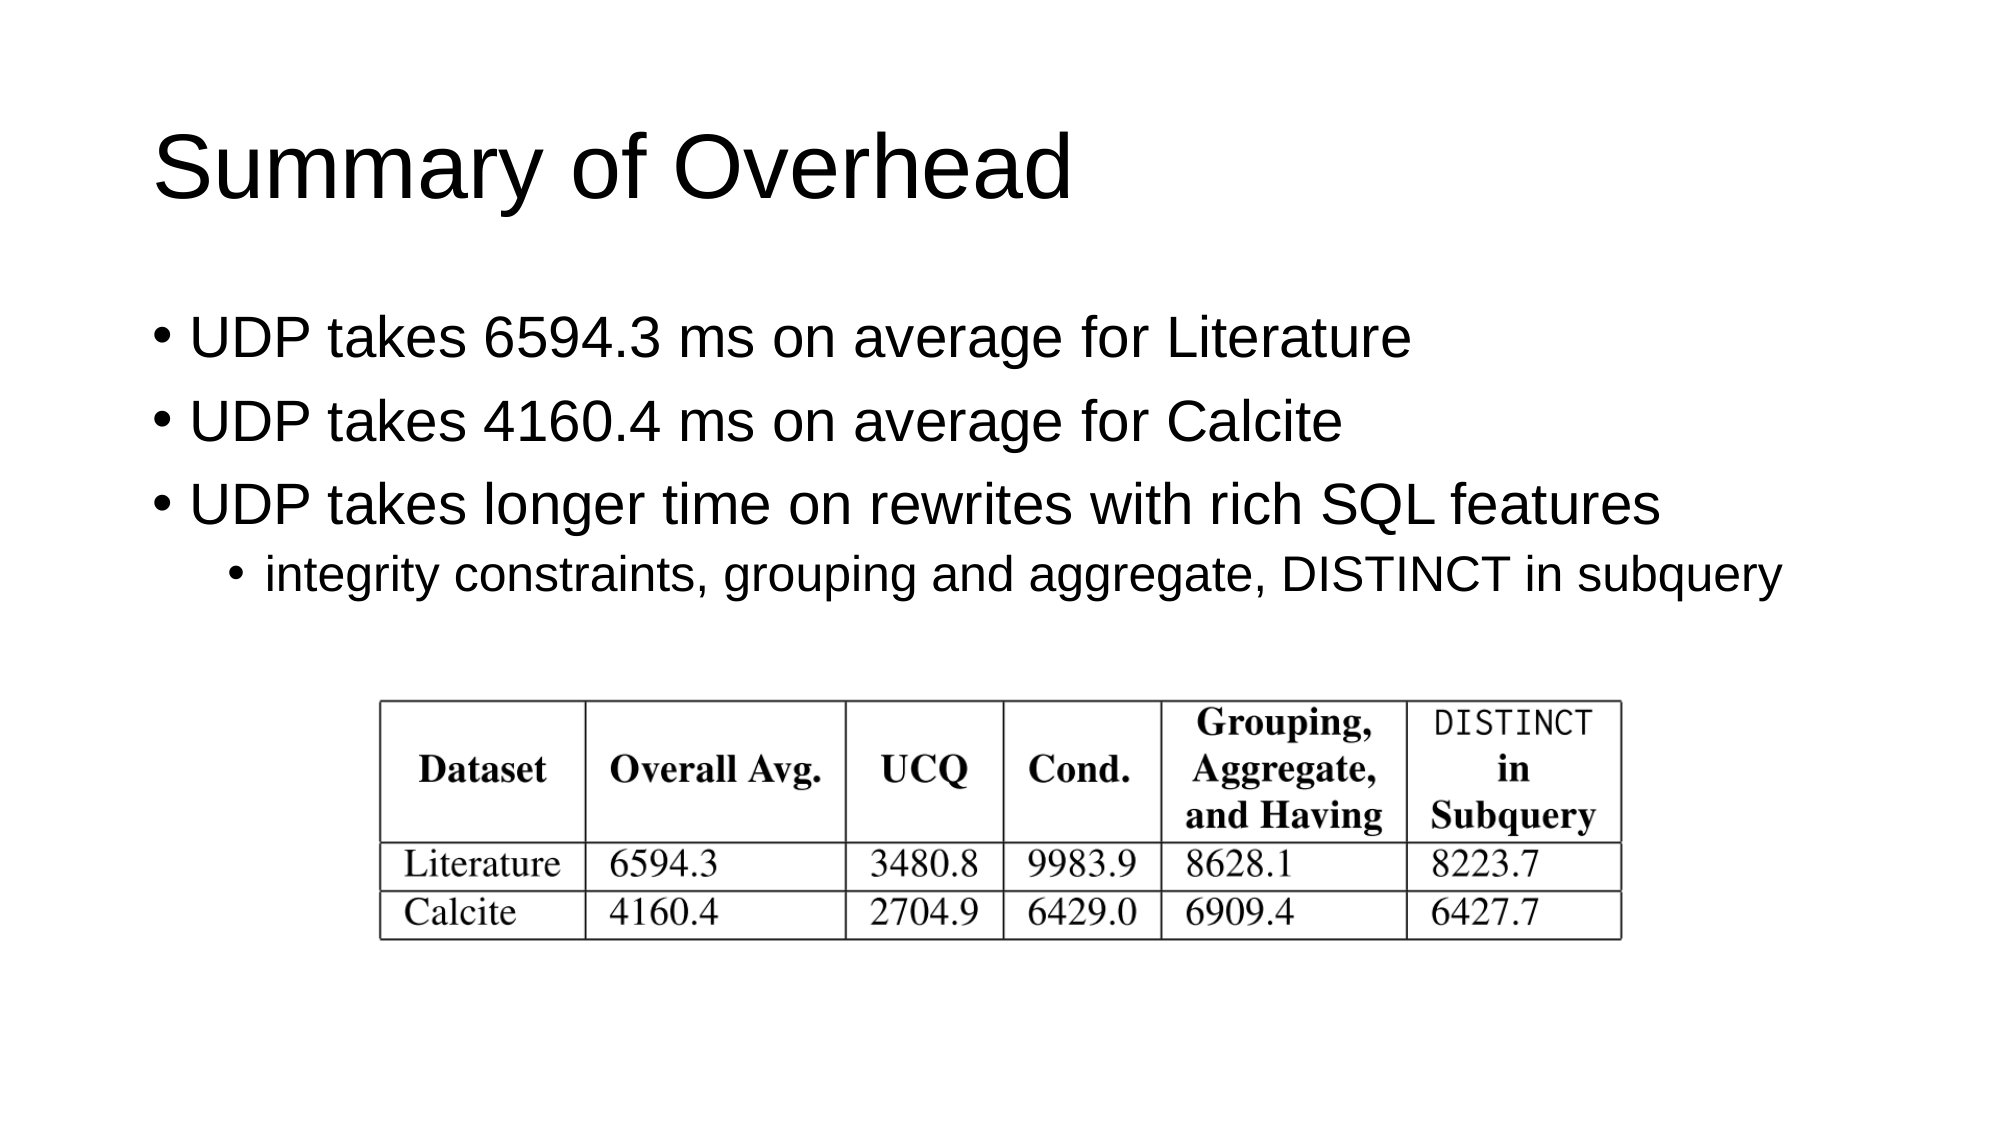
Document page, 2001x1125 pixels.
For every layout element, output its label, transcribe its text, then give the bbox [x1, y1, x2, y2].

picture [370, 690, 1630, 953]
list UDP takes 6594.3 ms on average for Literature UDP takes 4160.4 ms on average for Calcite UDP takes longer time on rewrites with rich SQL features integrity constraints, grouping and aggregate, DISTINCT in subquery [137, 299, 1863, 1014]
title Summary of Overhead [137, 59, 1863, 278]
